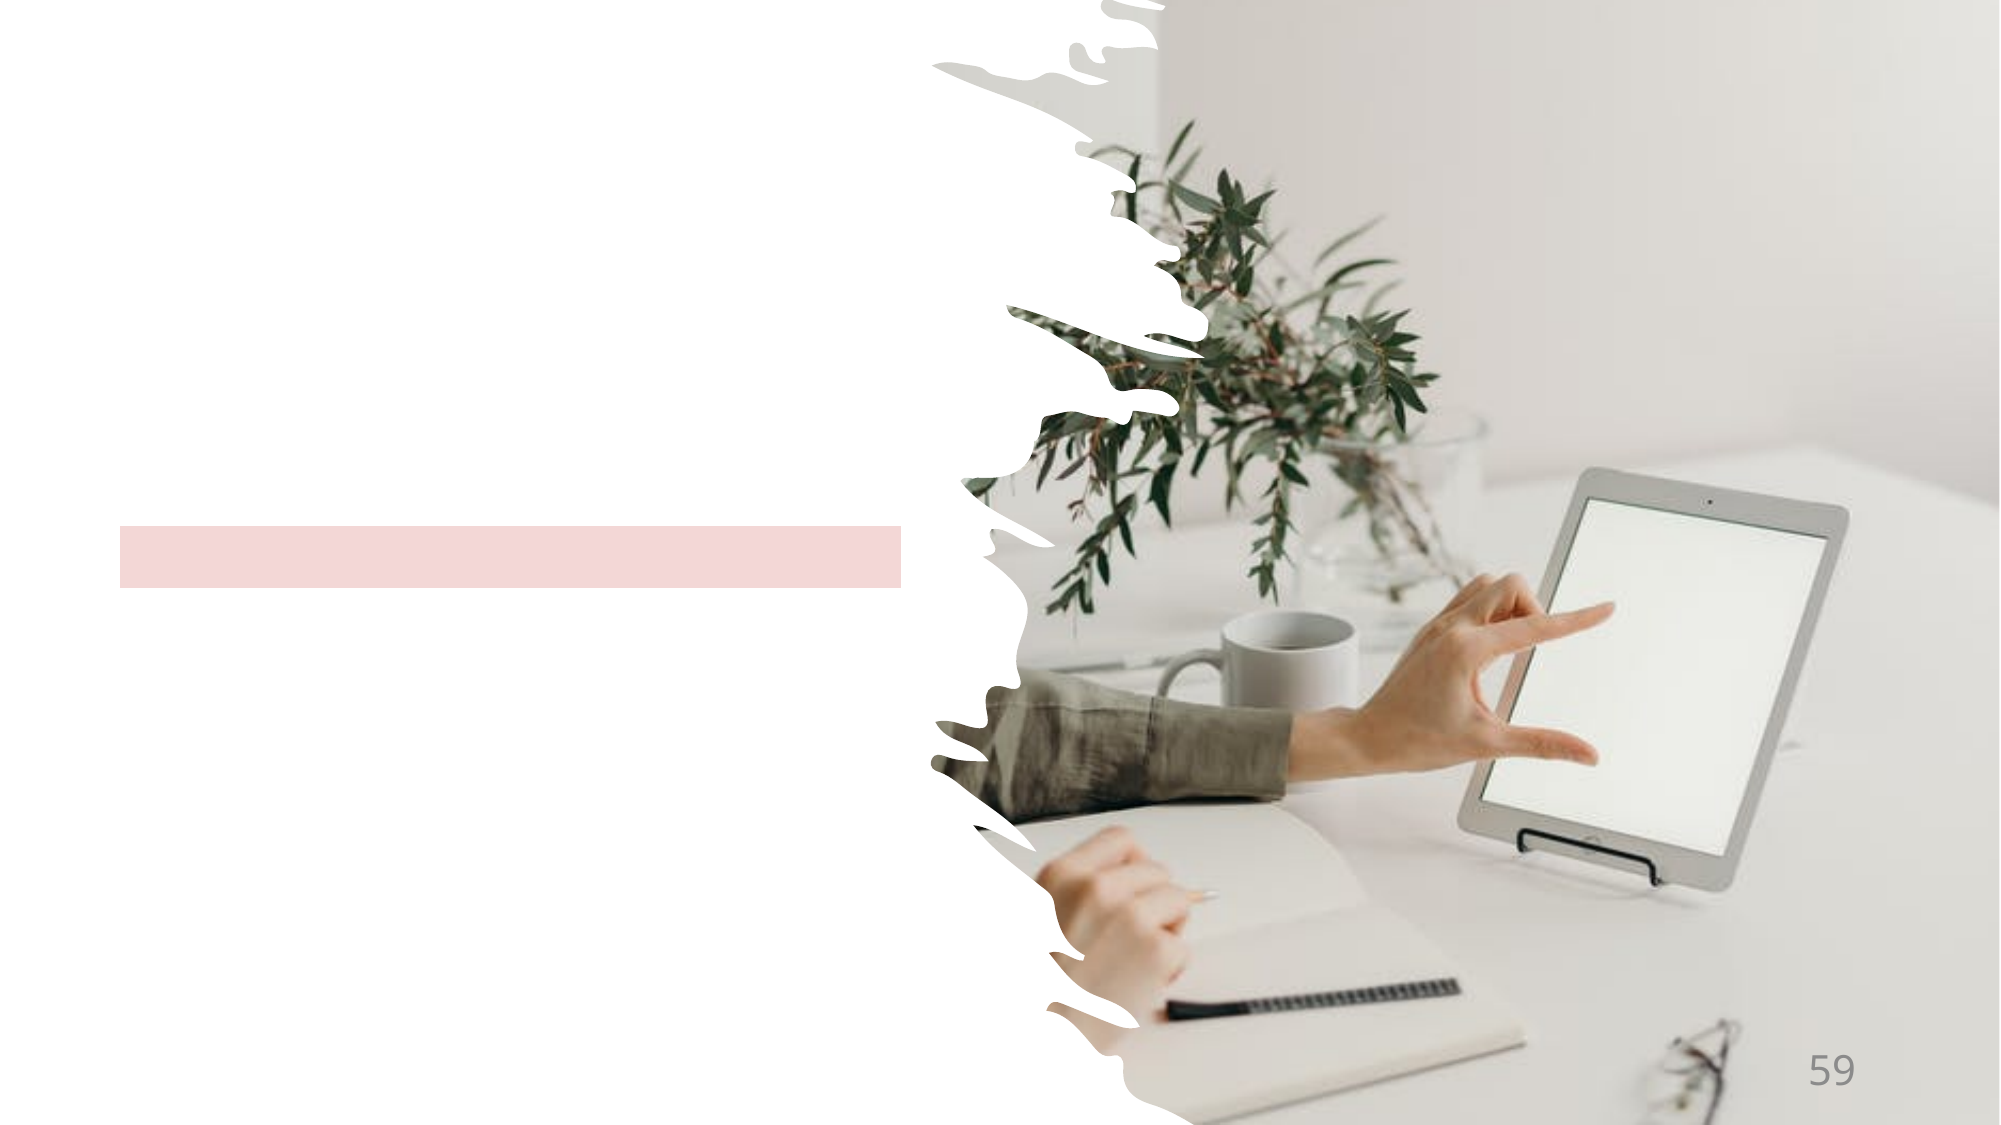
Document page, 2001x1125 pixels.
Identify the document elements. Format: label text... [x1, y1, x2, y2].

picture [930, 0, 2000, 1125]
slide_number 59 [1421, 1042, 1872, 1103]
